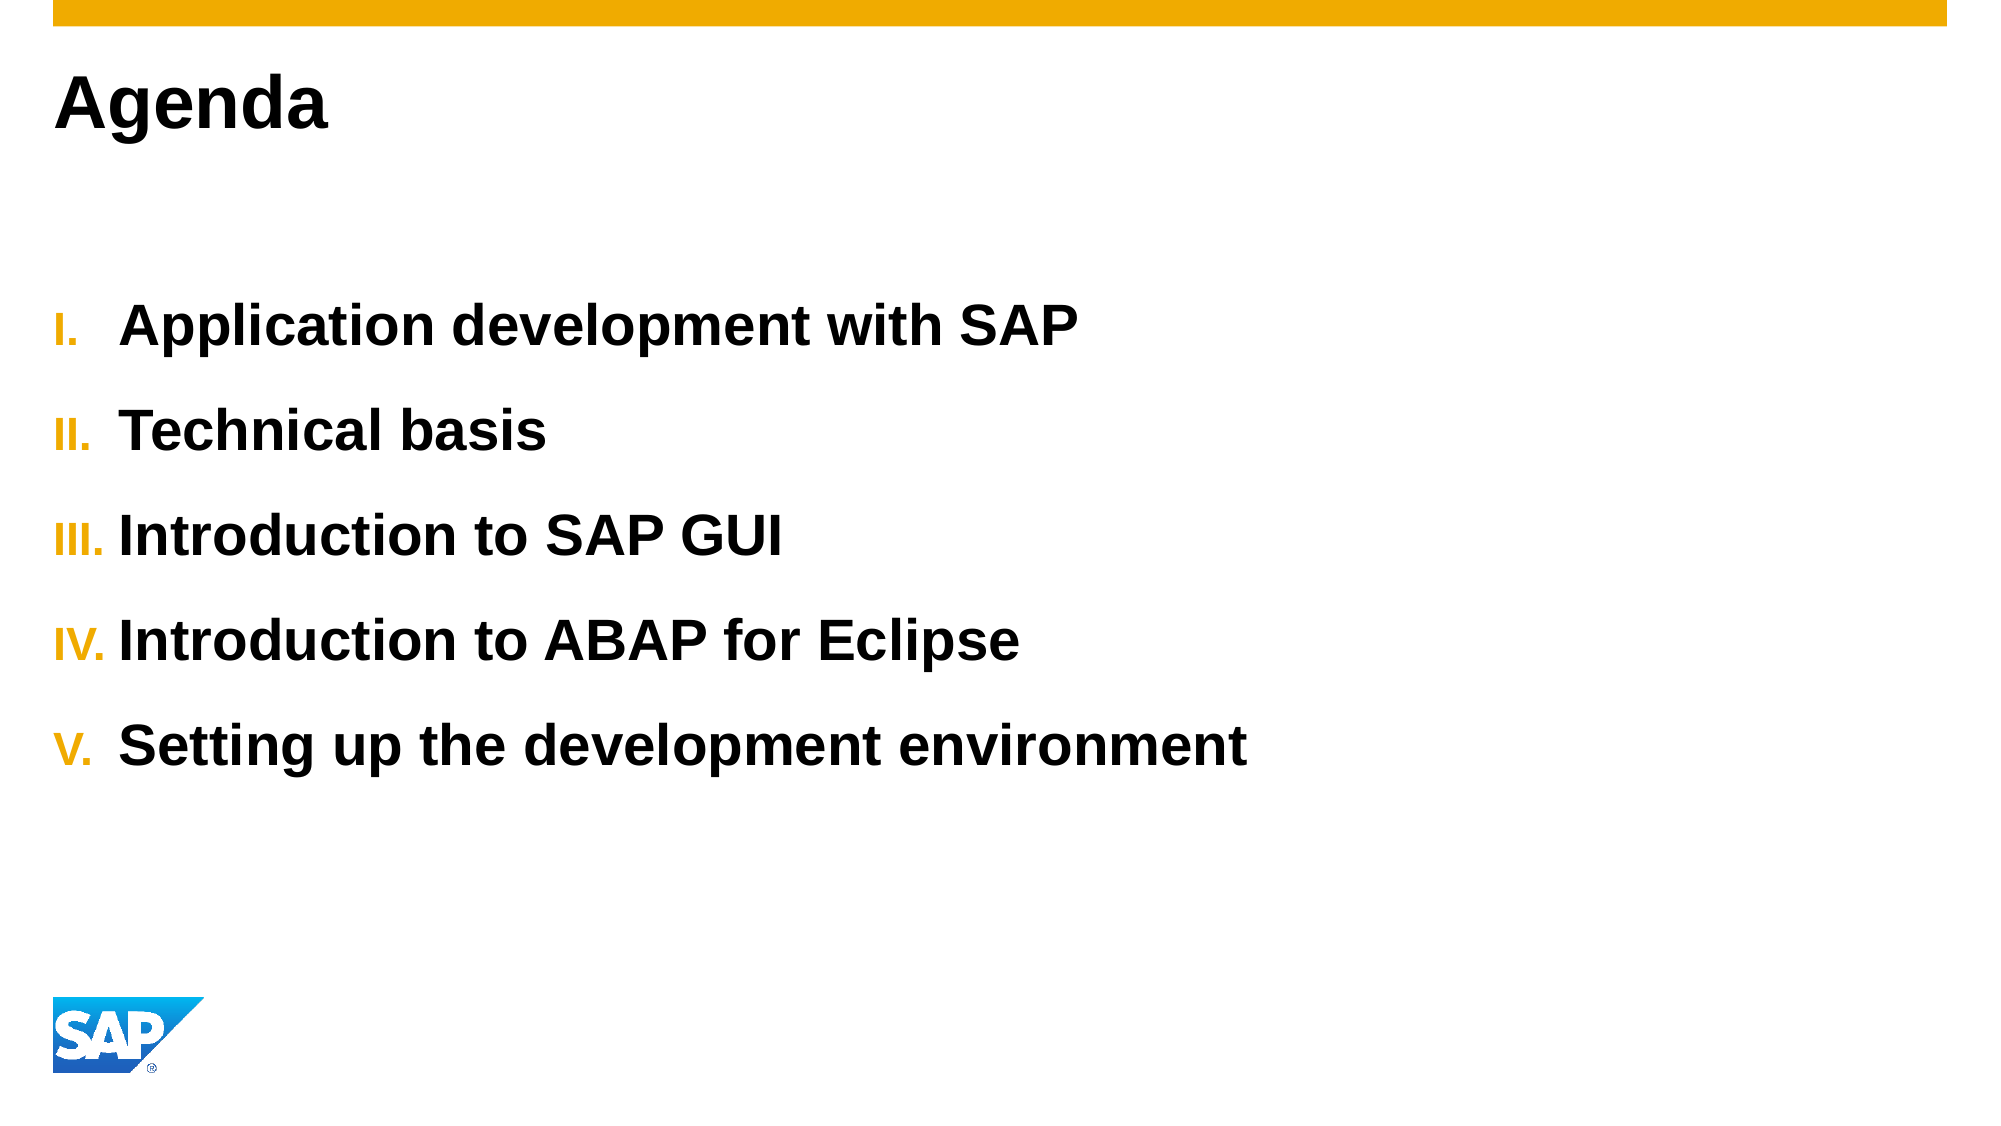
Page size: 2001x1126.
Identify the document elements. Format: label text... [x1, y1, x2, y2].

title Agenda [53, 53, 1796, 235]
picture [53, 1000, 204, 1073]
subtitle Application development with SAP Technical basis Introduction to SAP GUI Introduction to ABAP for Eclipse Setting up the development environment [53, 252, 1796, 889]
